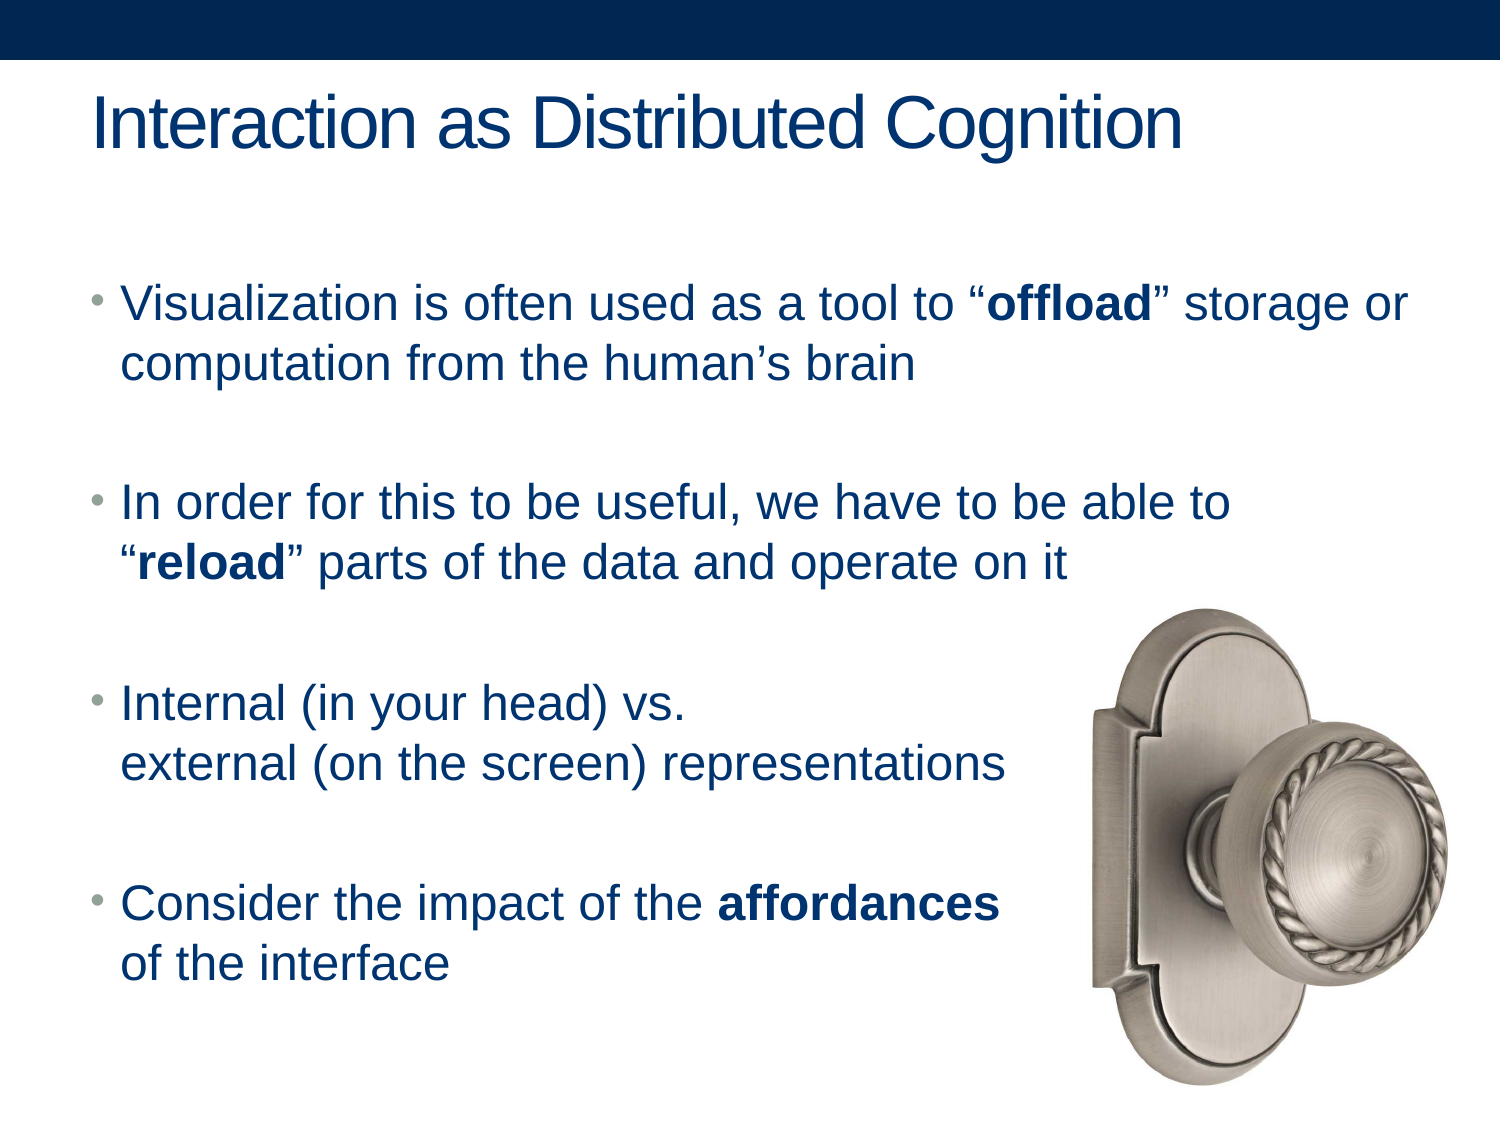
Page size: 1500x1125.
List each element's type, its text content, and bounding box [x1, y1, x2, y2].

picture [1087, 604, 1451, 1088]
title Interaction as Distributed Cognition [75, 37, 1425, 200]
list Visualization is often used as a tool to “offload” storage or computation from the human’s brain In order for this to be useful, we have to be able to “reload” parts of the data and operate on it Internal (in your head) vs. external (on the screen) representations Consider the impact of the affordances of the interface [75, 262, 1425, 1063]
